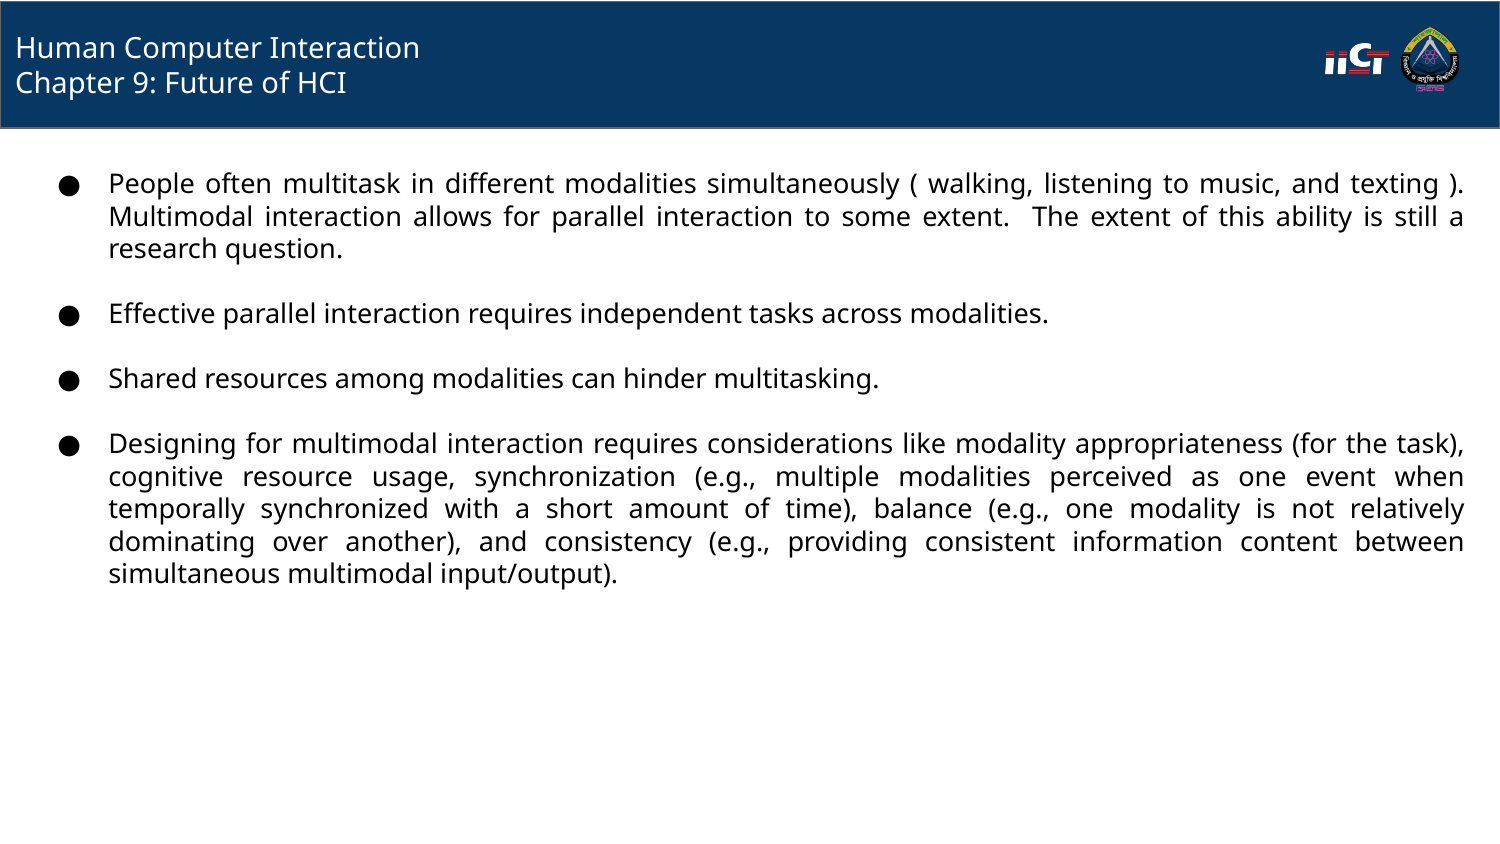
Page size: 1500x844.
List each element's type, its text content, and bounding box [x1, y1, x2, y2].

picture [1399, 26, 1460, 92]
text_box Human Computer Interaction Chapter 9: Future of HCI [0, 1, 1500, 128]
picture [1324, 43, 1391, 75]
text_box People often multitask in different modalities simultaneously ( walking, listening to music, and texting ). Multimodal interaction allows for parallel interaction to some extent. The extent of this ability is still a research question. Effective parallel interaction requires independent tasks across modalities. Shared resources among modalities can hinder multitasking. Designing for multimodal interaction requires considerations like modality appropriateness (for the task), cognitive resource usage, synchronization (e.g., multiple modalities perceived as one event when temporally synchronized with a short amount of time), balance (e.g., one modality is not relatively dominating over another), and consistency (e.g., providing consistent information content between simultaneous multimodal input/output). [18, 151, 1480, 823]
